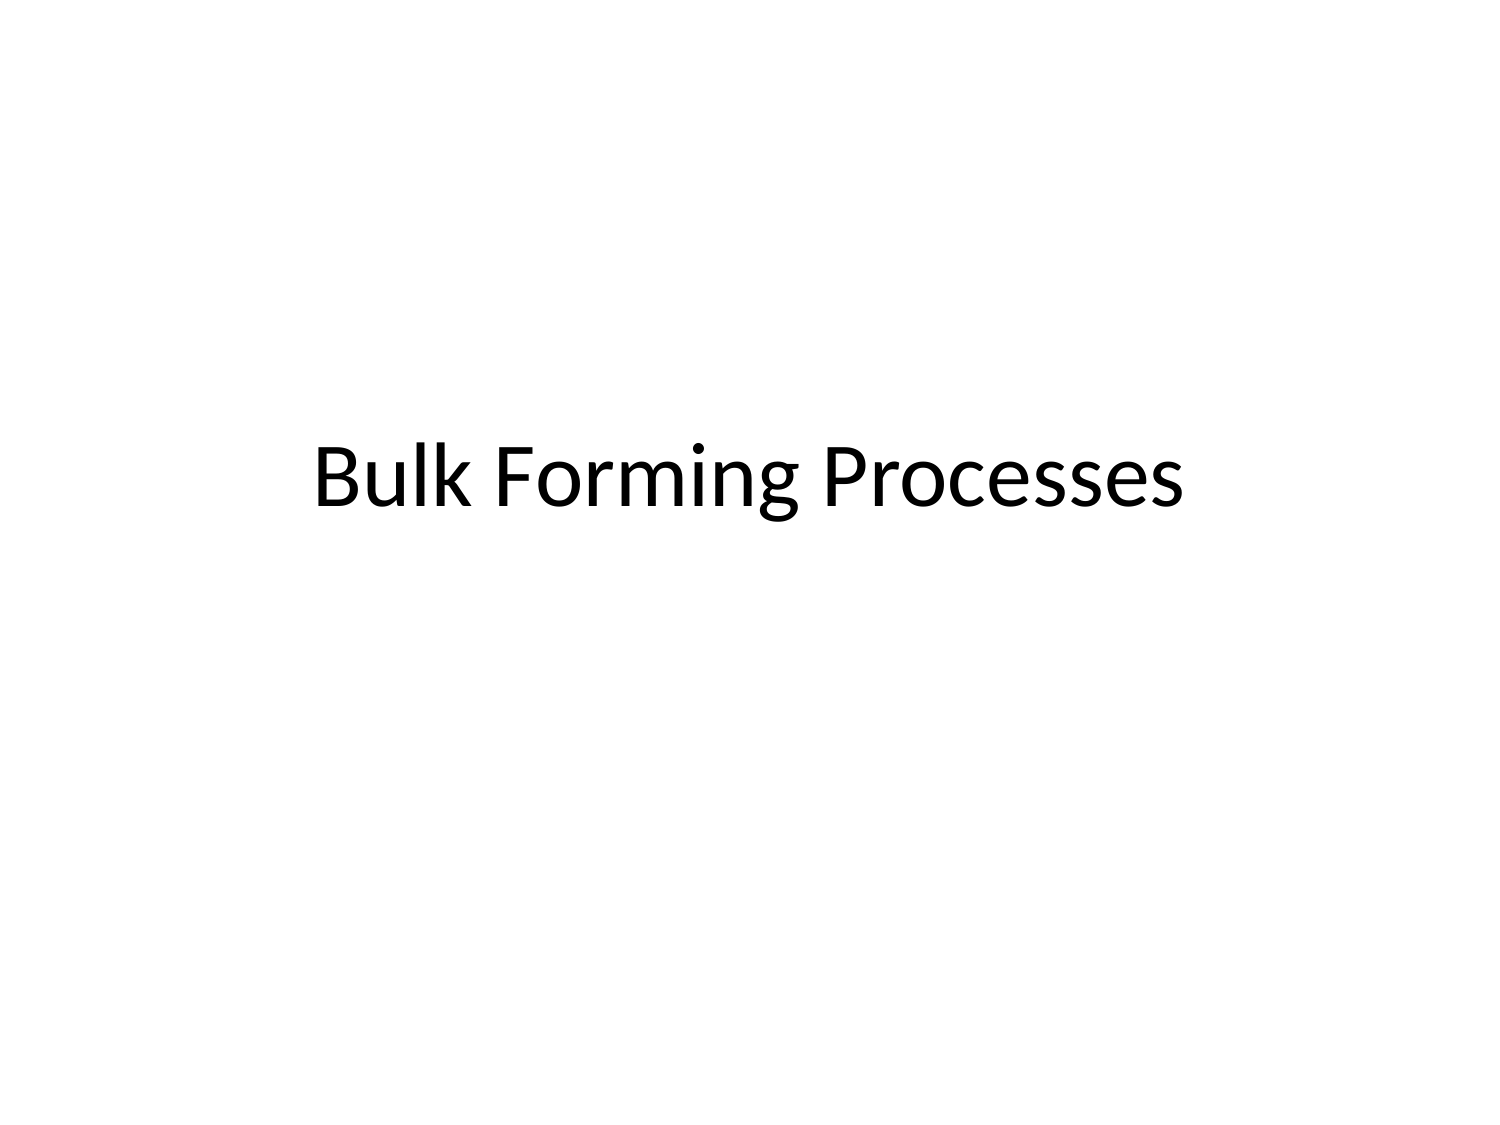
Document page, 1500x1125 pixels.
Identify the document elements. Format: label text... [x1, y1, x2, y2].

title Bulk Forming Processes [112, 349, 1388, 591]
